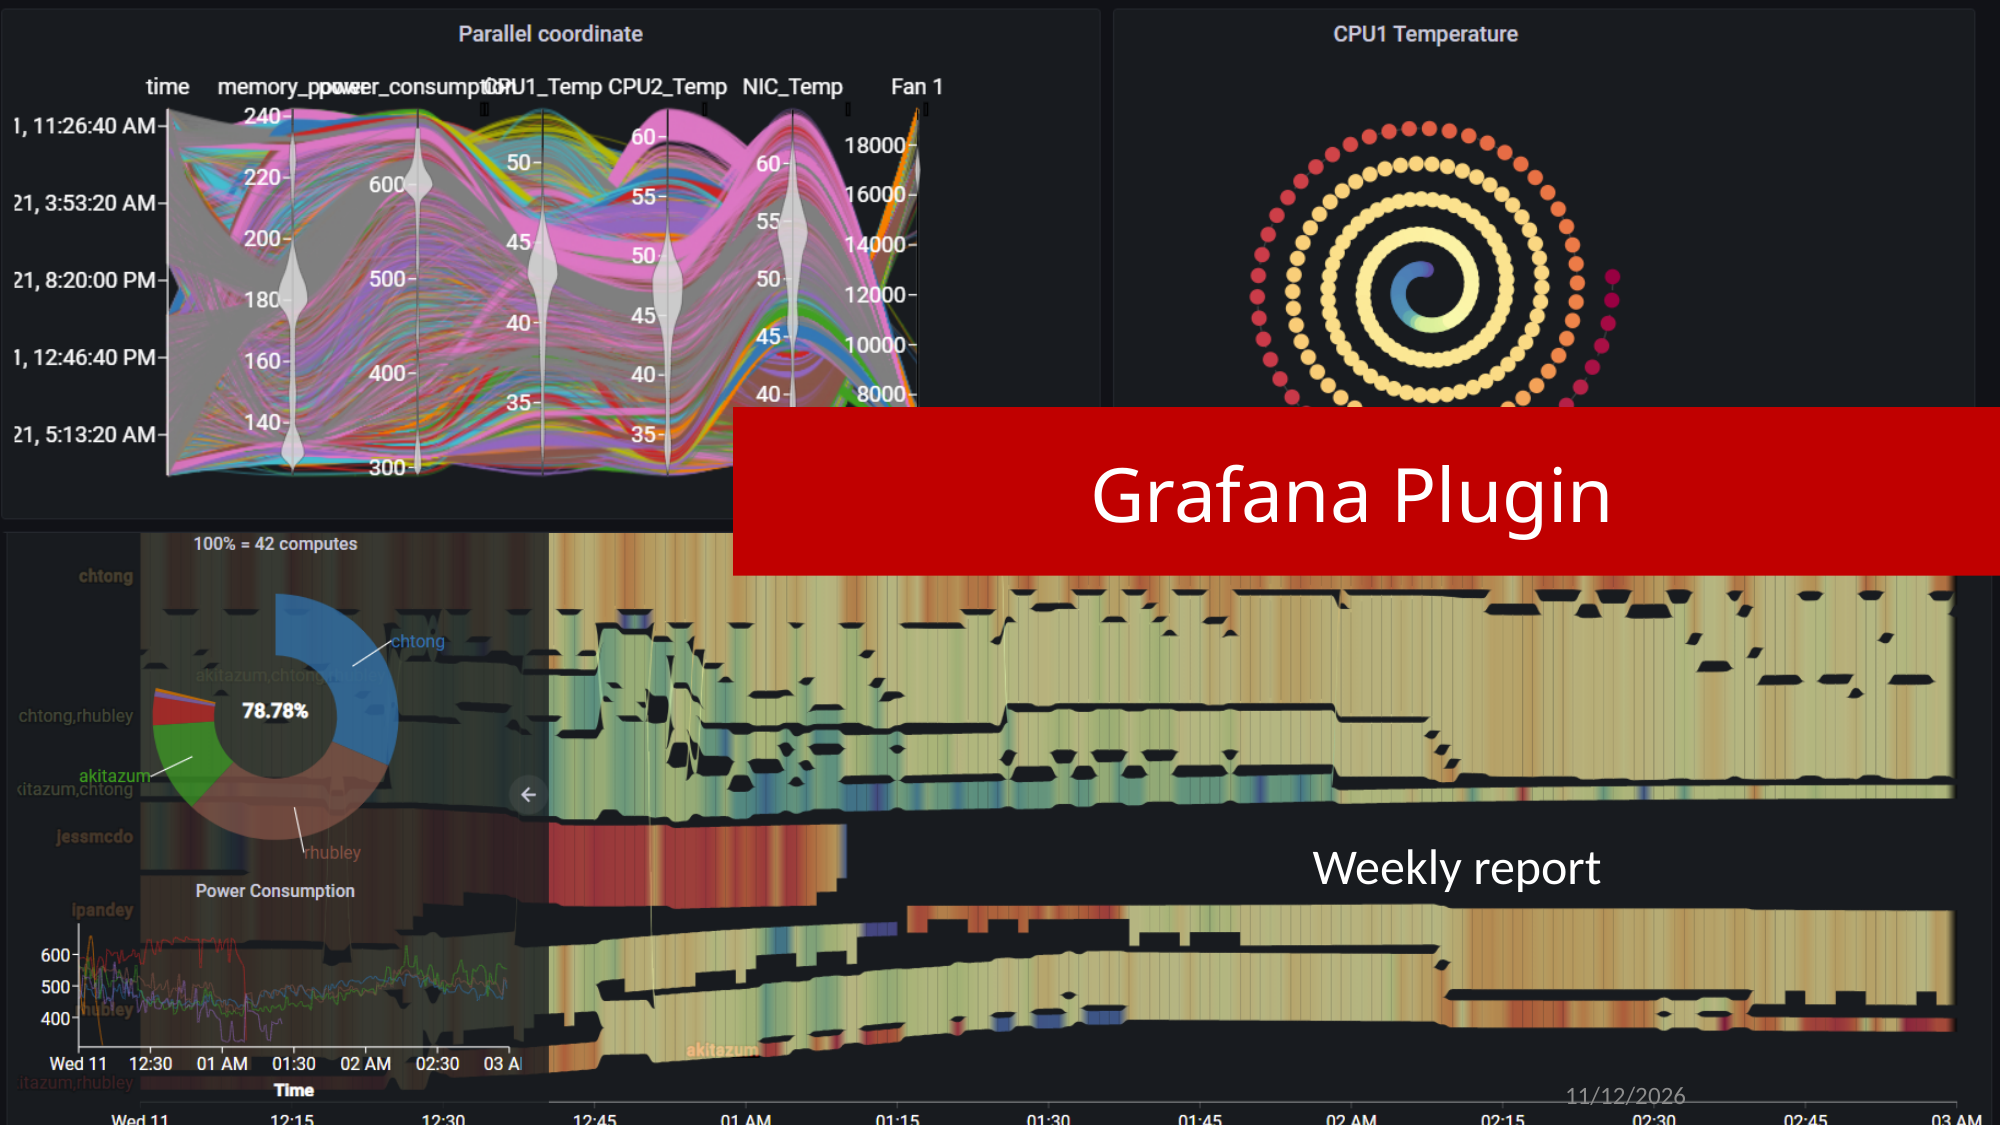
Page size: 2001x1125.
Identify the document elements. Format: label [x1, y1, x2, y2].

text_box [0, 0, 2000, 533]
picture [0, 533, 2000, 1125]
